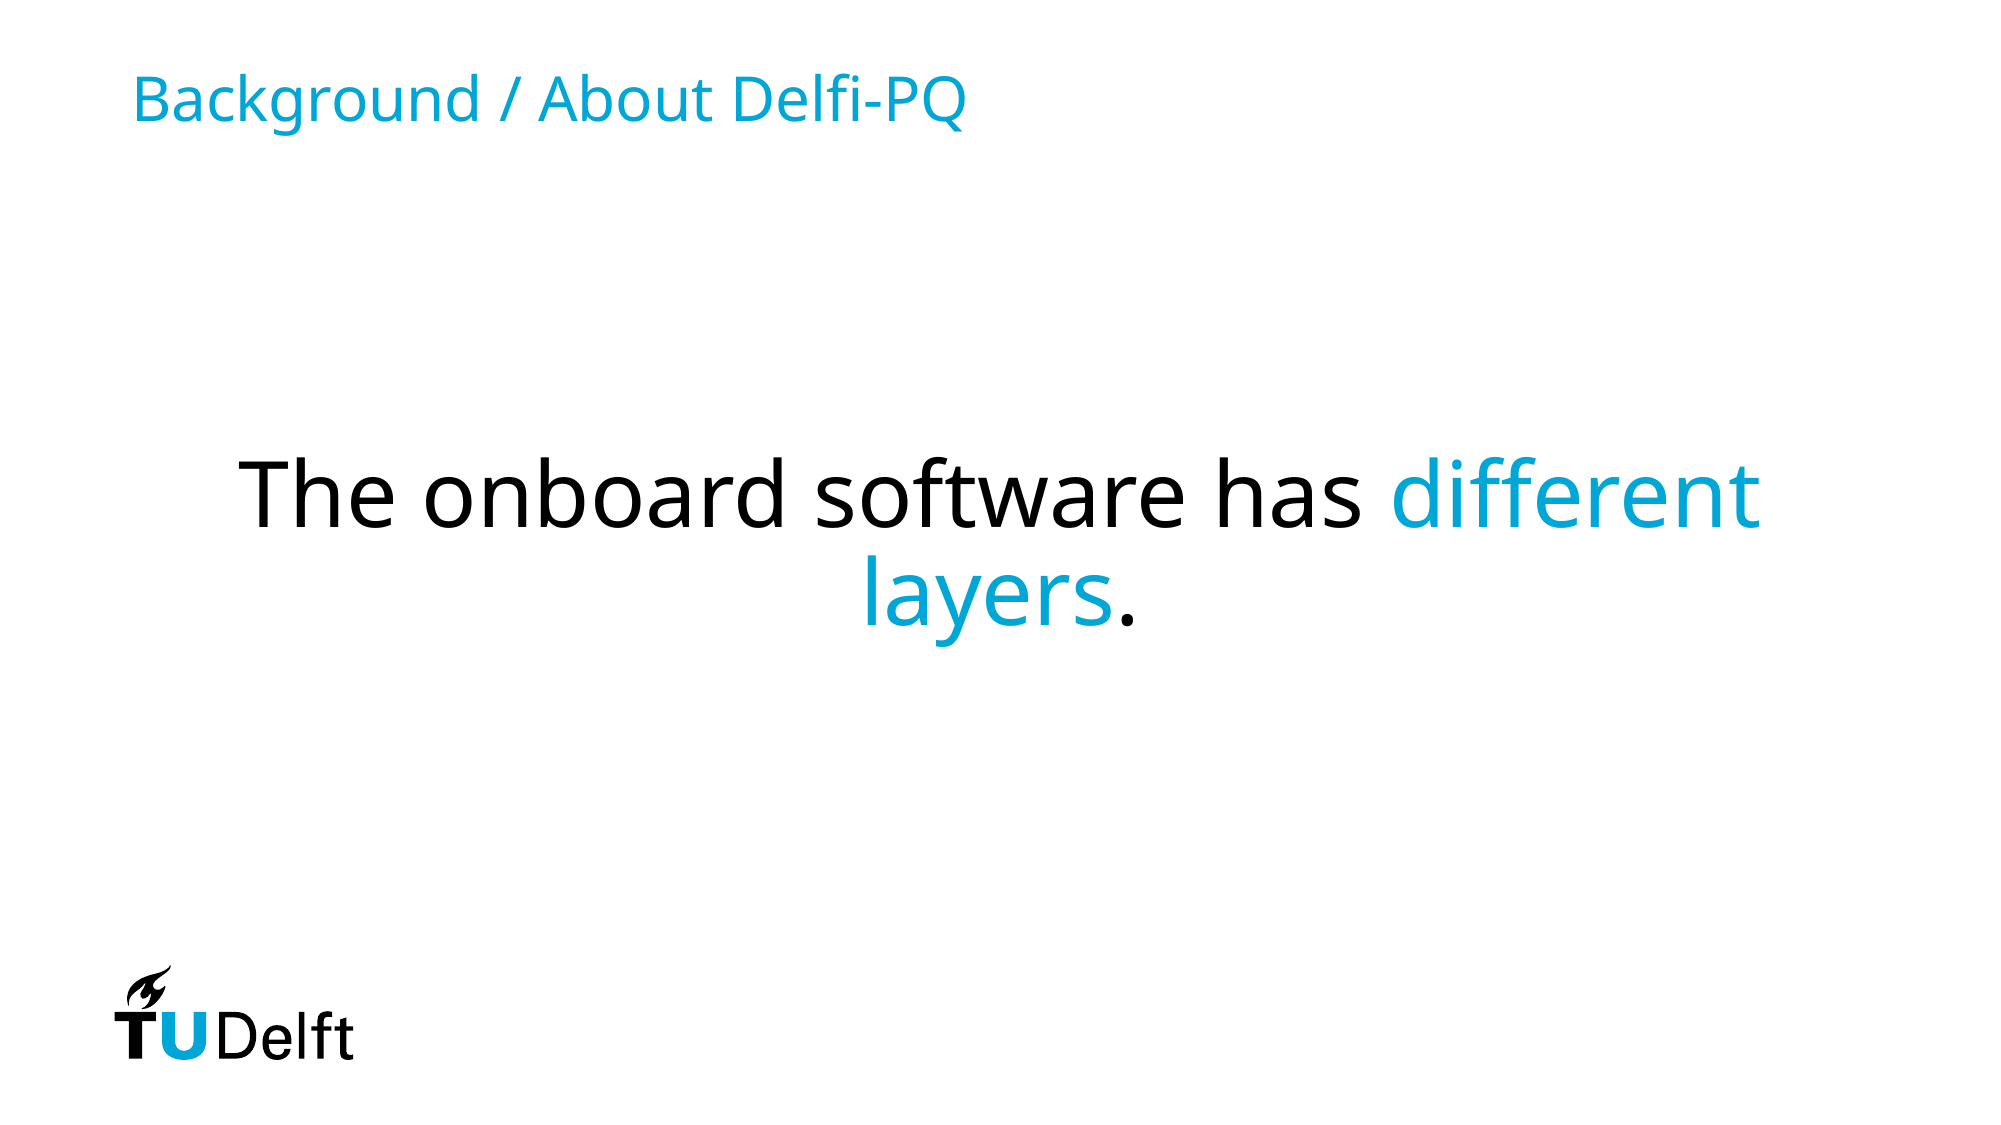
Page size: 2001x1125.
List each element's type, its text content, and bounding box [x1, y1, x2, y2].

text_box Background / About Delfi-PQ [116, 60, 1884, 141]
list The onboard software has different layers. [114, 117, 1887, 977]
